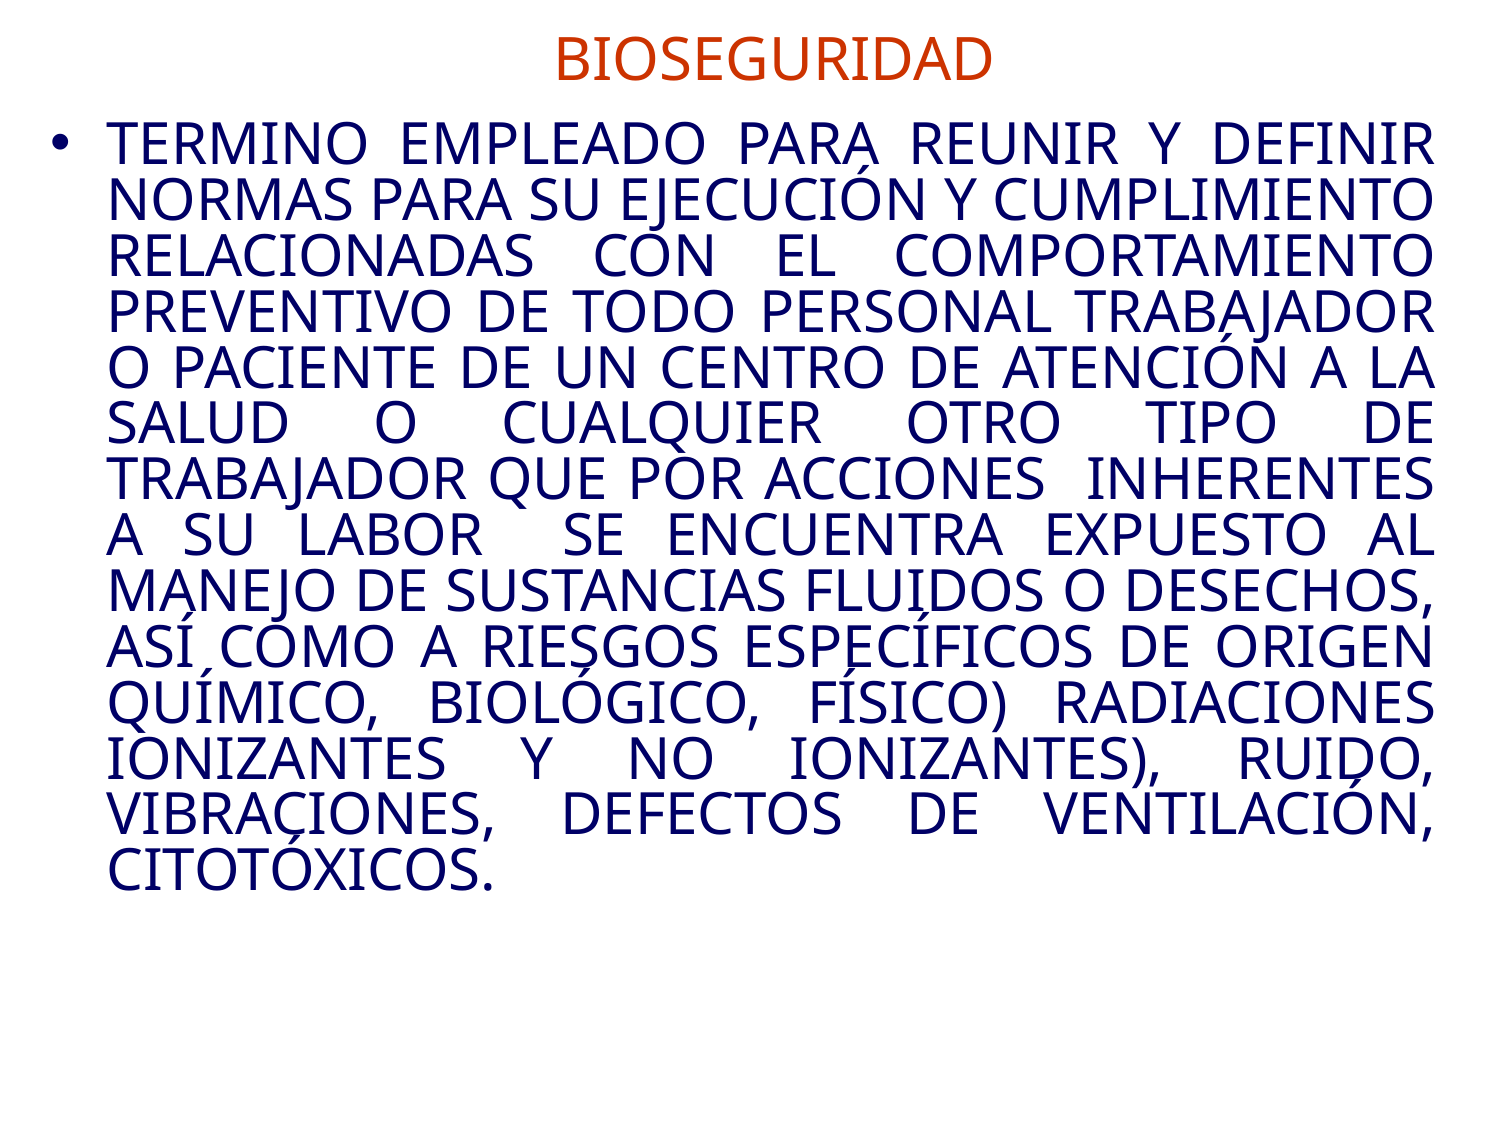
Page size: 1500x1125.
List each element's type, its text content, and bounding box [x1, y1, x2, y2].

list TERMINO EMPLEADO PARA REUNIR Y DEFINIR NORMAS PARA SU EJECUCIÓN Y CUMPLIMIENTO RELACIONADAS CON EL COMPORTAMIENTO PREVENTIVO DE TODO PERSONAL TRABAJADOR O PACIENTE DE UN CENTRO DE ATENCIÓN A LA SALUD O CUALQUIER OTRO TIPO DE TRABAJADOR QUE POR ACCIONES INHERENTES A SU LABOR SE ENCUENTRA EXPUESTO AL MANEJO DE SUSTANCIAS FLUIDOS O DESECHOS, ASÍ COMO A RIESGOS ESPECÍFICOS DE ORIGEN QUÍMICO, BIOLÓGICO, FÍSICO) RADIACIONES IONIZANTES Y NO IONIZANTES), RUIDO, VIBRACIONES, DEFECTOS DE VENTILACIÓN, CITOTÓXICOS. [35, 112, 1452, 1000]
title BIOSEGURIDAD [281, 12, 1161, 100]
